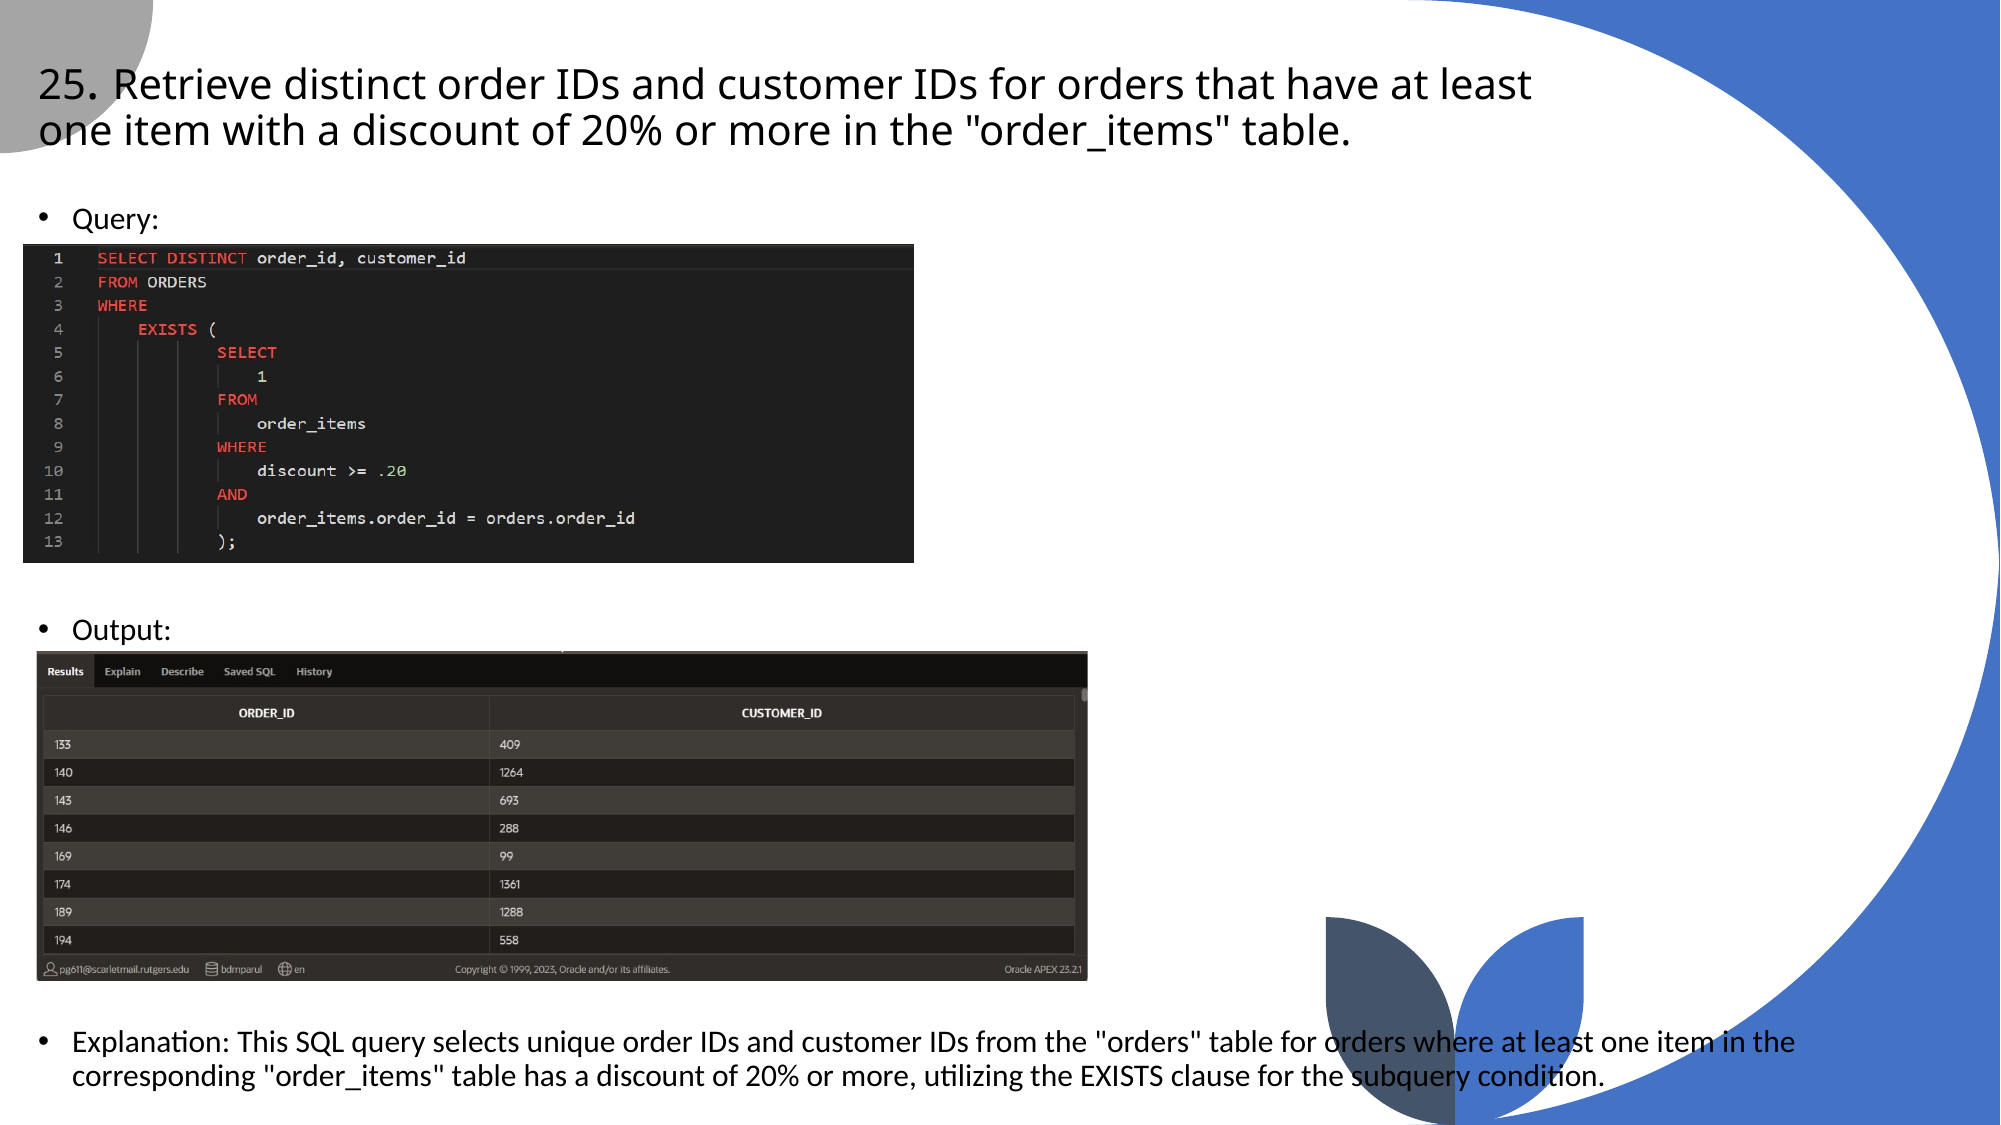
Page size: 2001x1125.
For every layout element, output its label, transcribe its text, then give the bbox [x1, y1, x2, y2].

picture [36, 651, 1088, 981]
slide_number 51 [1412, 1042, 1863, 1103]
picture [23, 244, 914, 563]
title 25. Retrieve distinct order IDs and customer IDs for orders that have at least one item with a discount of 20% or more in the "order_items" table. [23, 16, 1628, 194]
list Query: Output: Explanation: This SQL query selects unique order IDs and customer IDs from the "orders" table for orders where at least one item in the corresponding "order_items" table has a discount of 20% or more, utilizing the EXISTS clause for the subquery condition. [23, 194, 1938, 1109]
